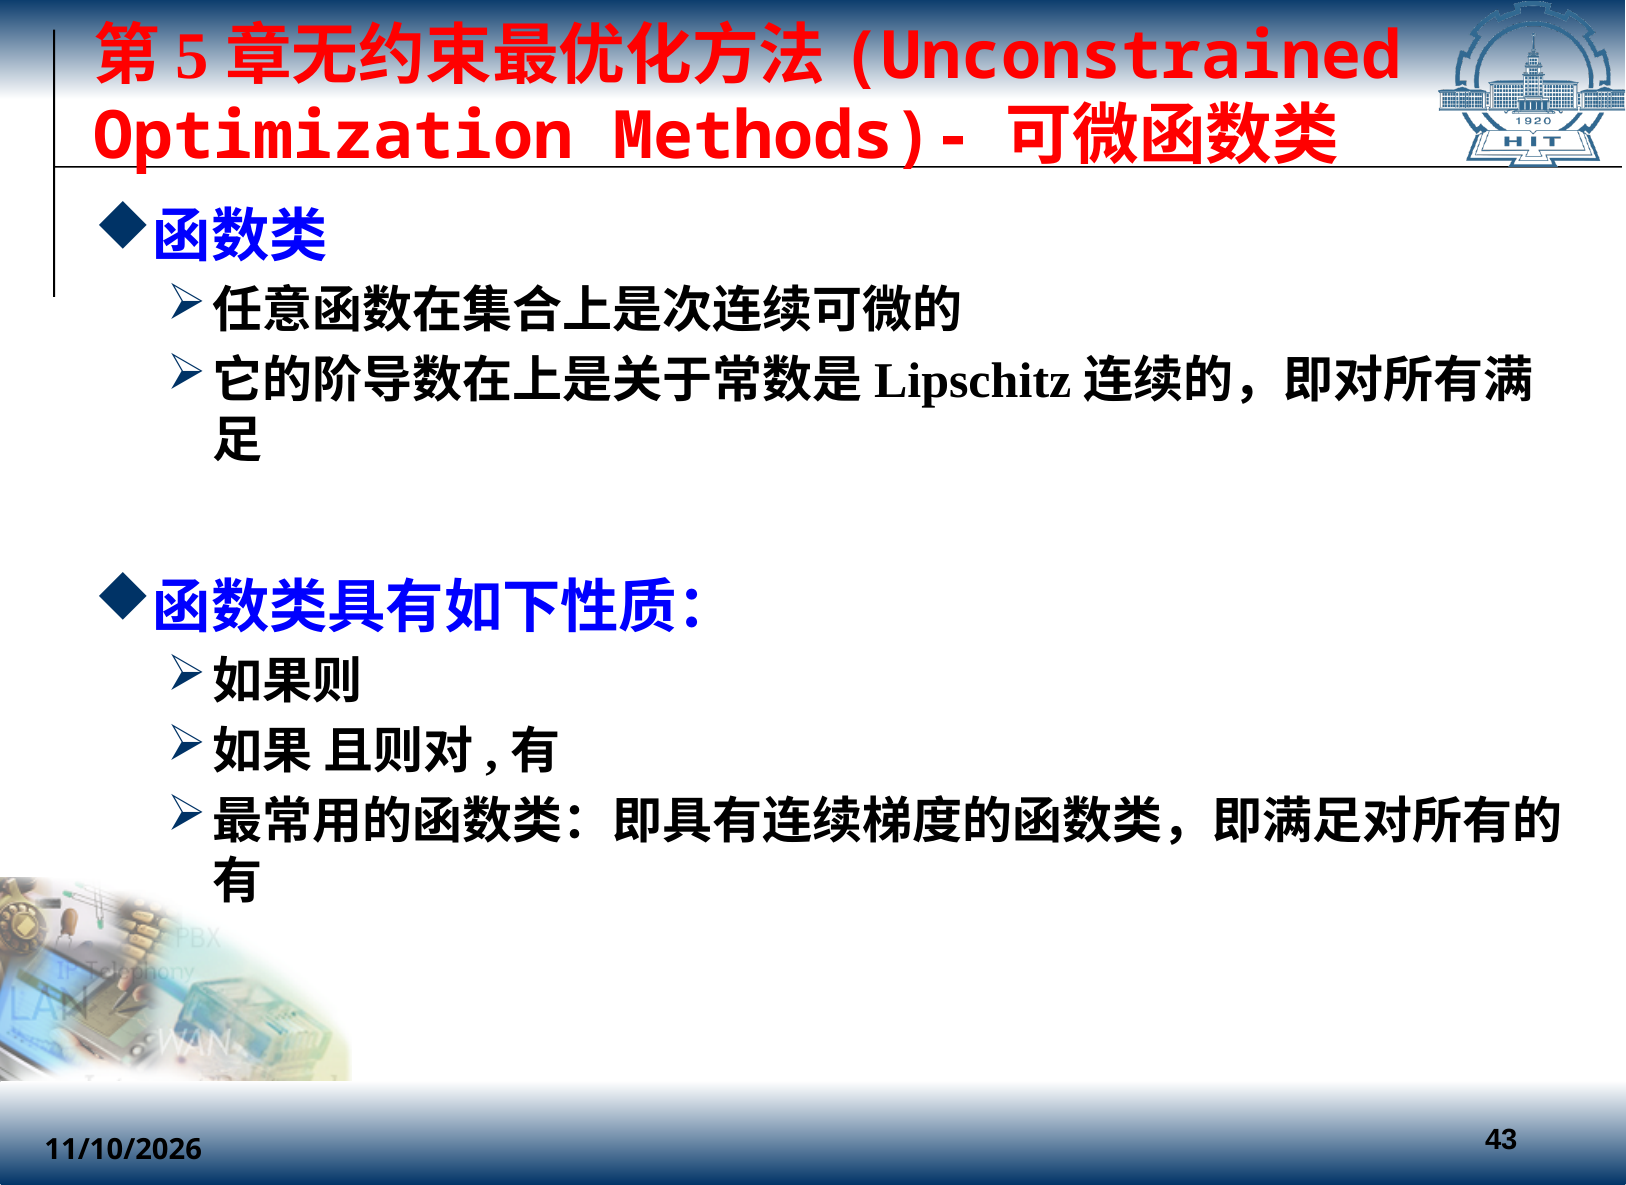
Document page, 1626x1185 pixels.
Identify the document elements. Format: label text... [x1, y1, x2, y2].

title 第5章无约束最优化方法(Unconstrained Optimization Methods)- 可微函数类 [78, 29, 1498, 155]
picture [0, 877, 352, 1120]
picture [1438, 1, 1626, 167]
